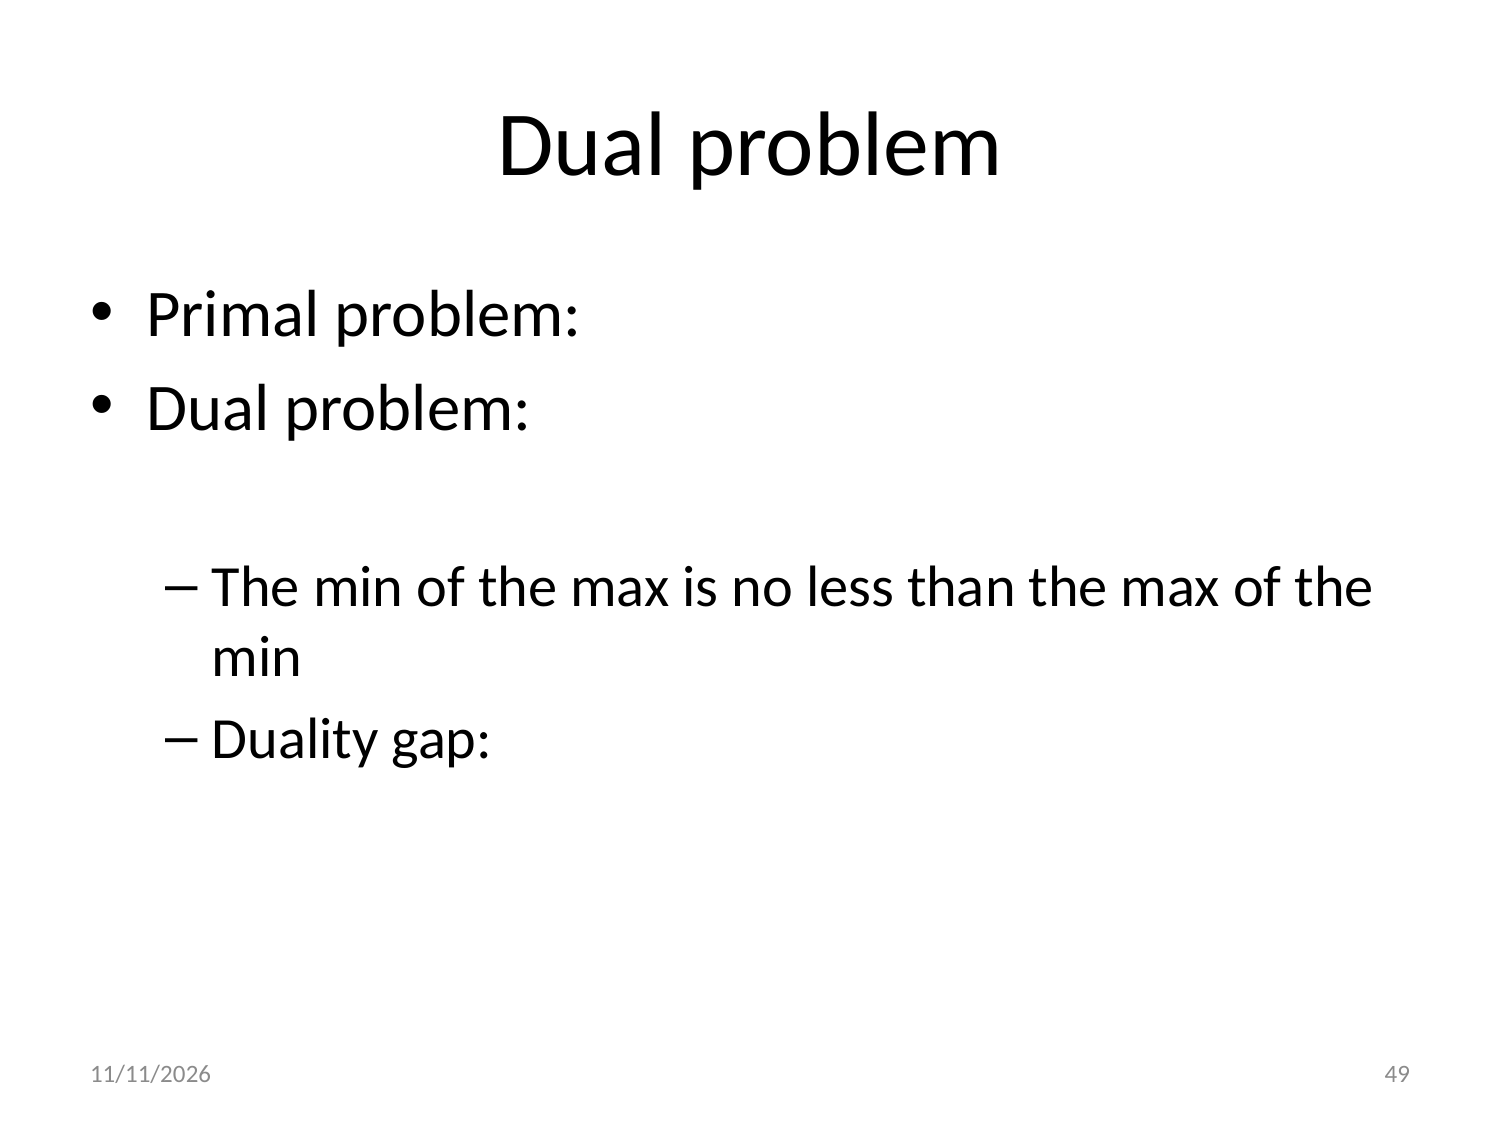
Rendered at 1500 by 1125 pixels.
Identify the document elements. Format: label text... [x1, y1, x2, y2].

slide_number 49 [1074, 1042, 1425, 1103]
title Dual problem [75, 45, 1425, 233]
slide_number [75, 1042, 425, 1103]
